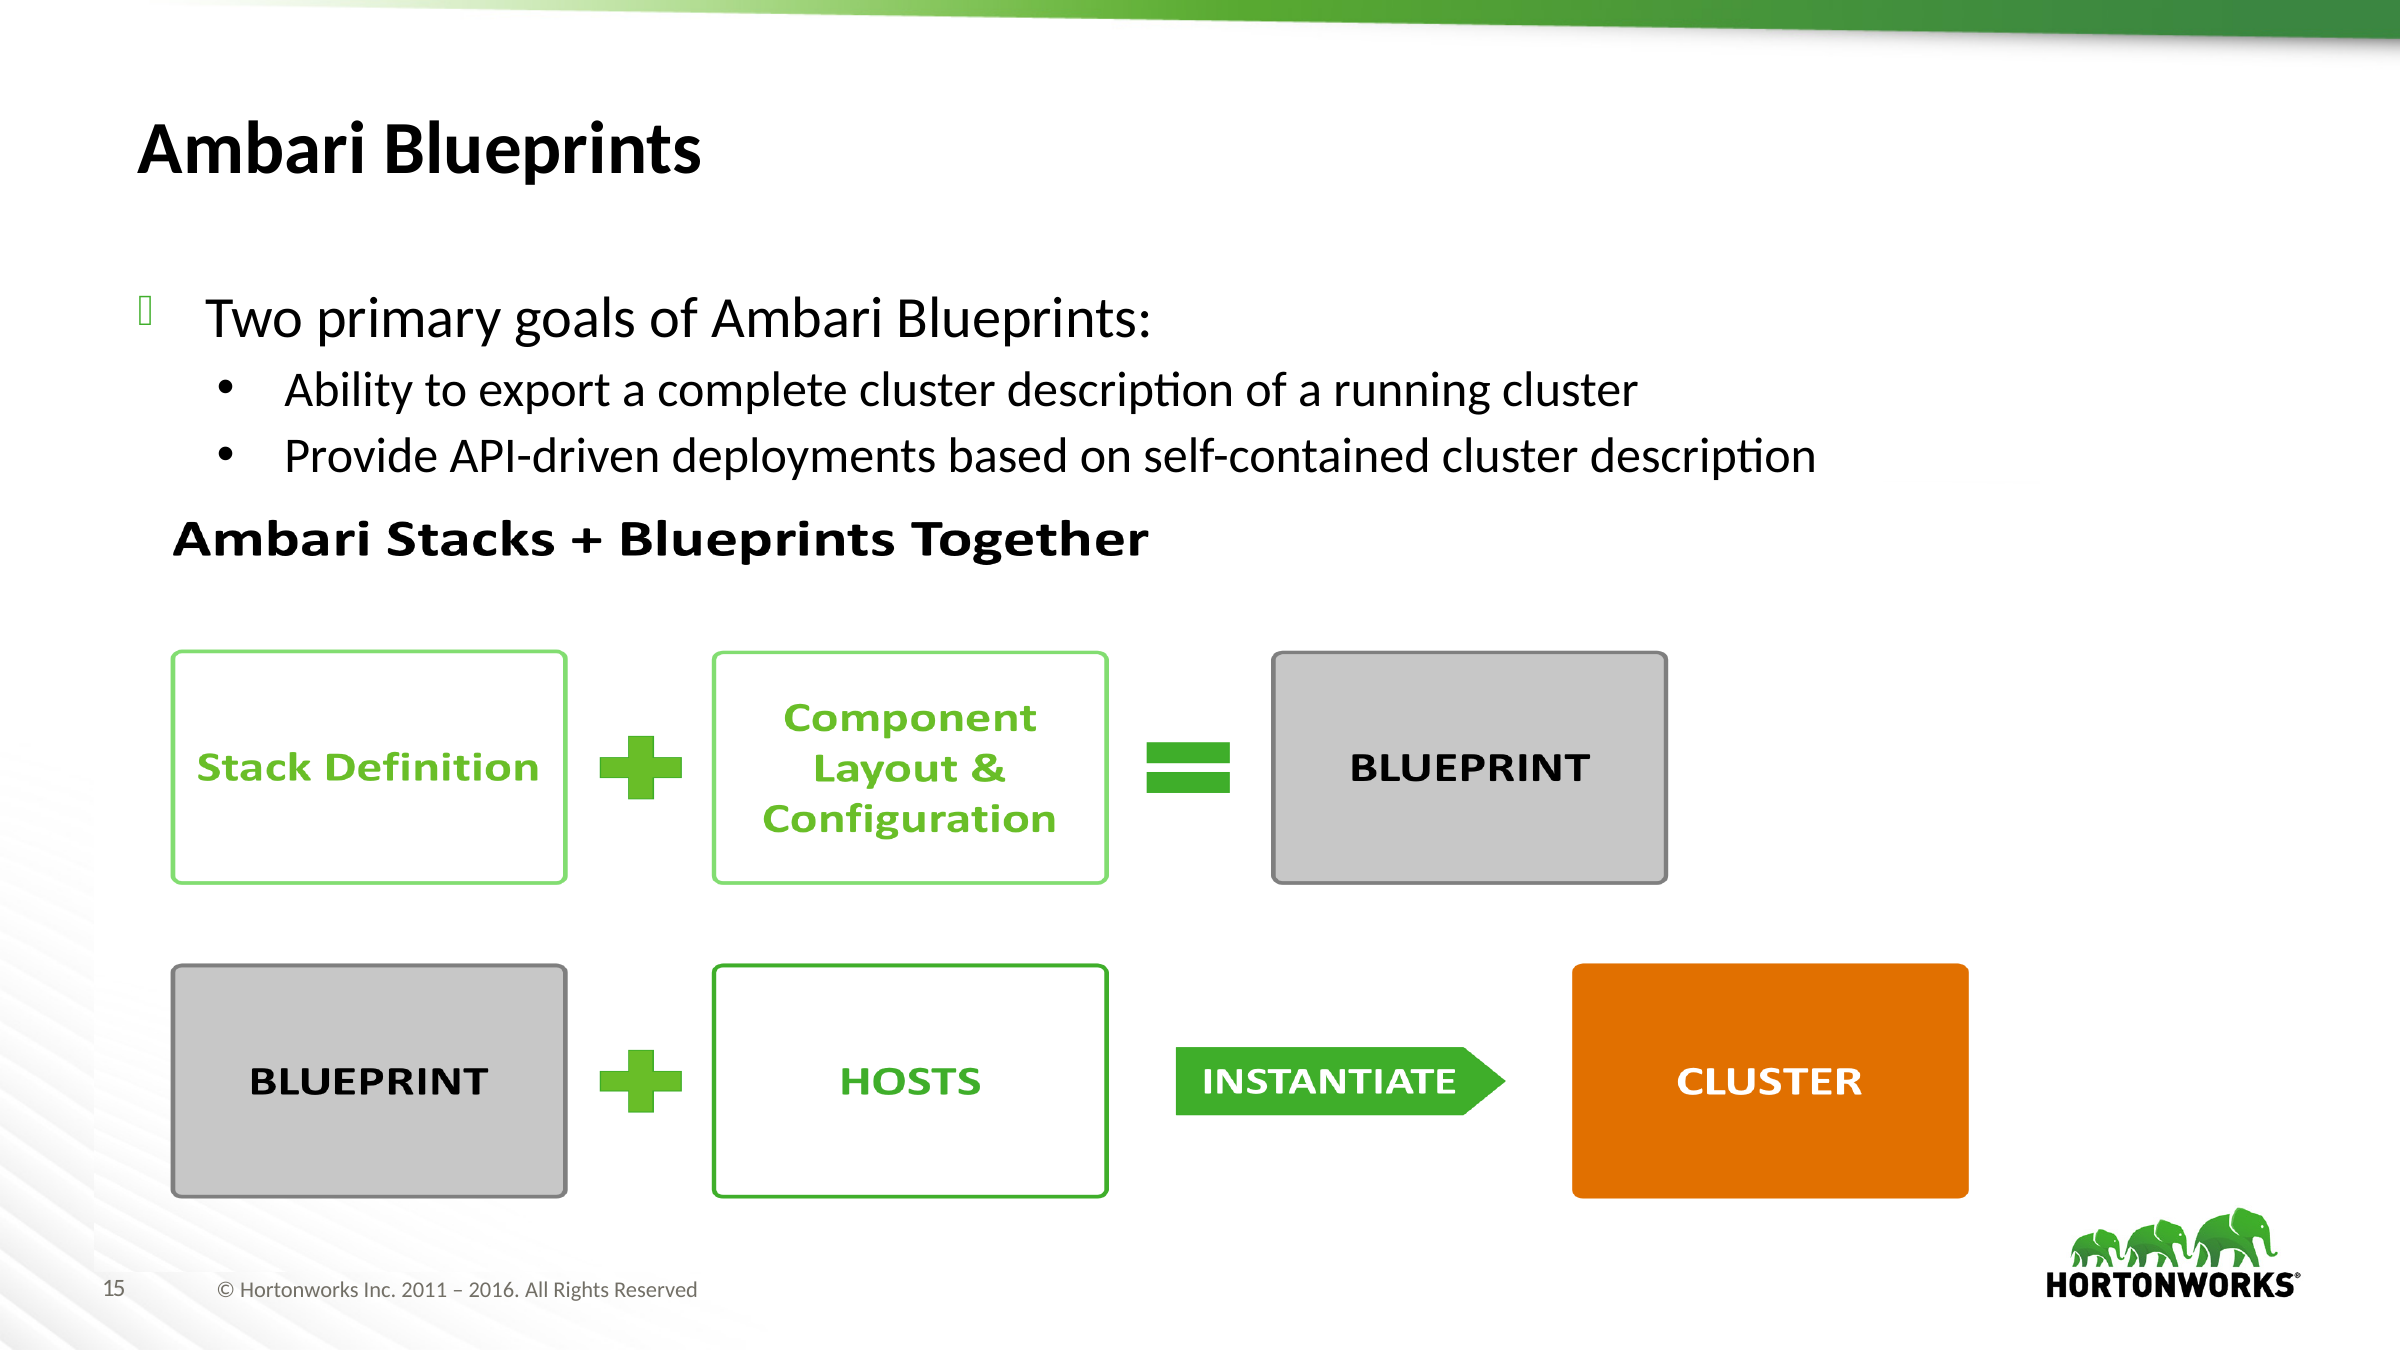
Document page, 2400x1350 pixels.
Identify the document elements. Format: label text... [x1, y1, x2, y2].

title Ambari Blueprints [138, 111, 2298, 189]
list Two primary goals of Ambari Blueprints: Ability to export a complete cluster description of a running cluster Provide API-driven deployments based on self-contained cluster description [138, 287, 2298, 1144]
picture [0, 0, 2400, 1350]
